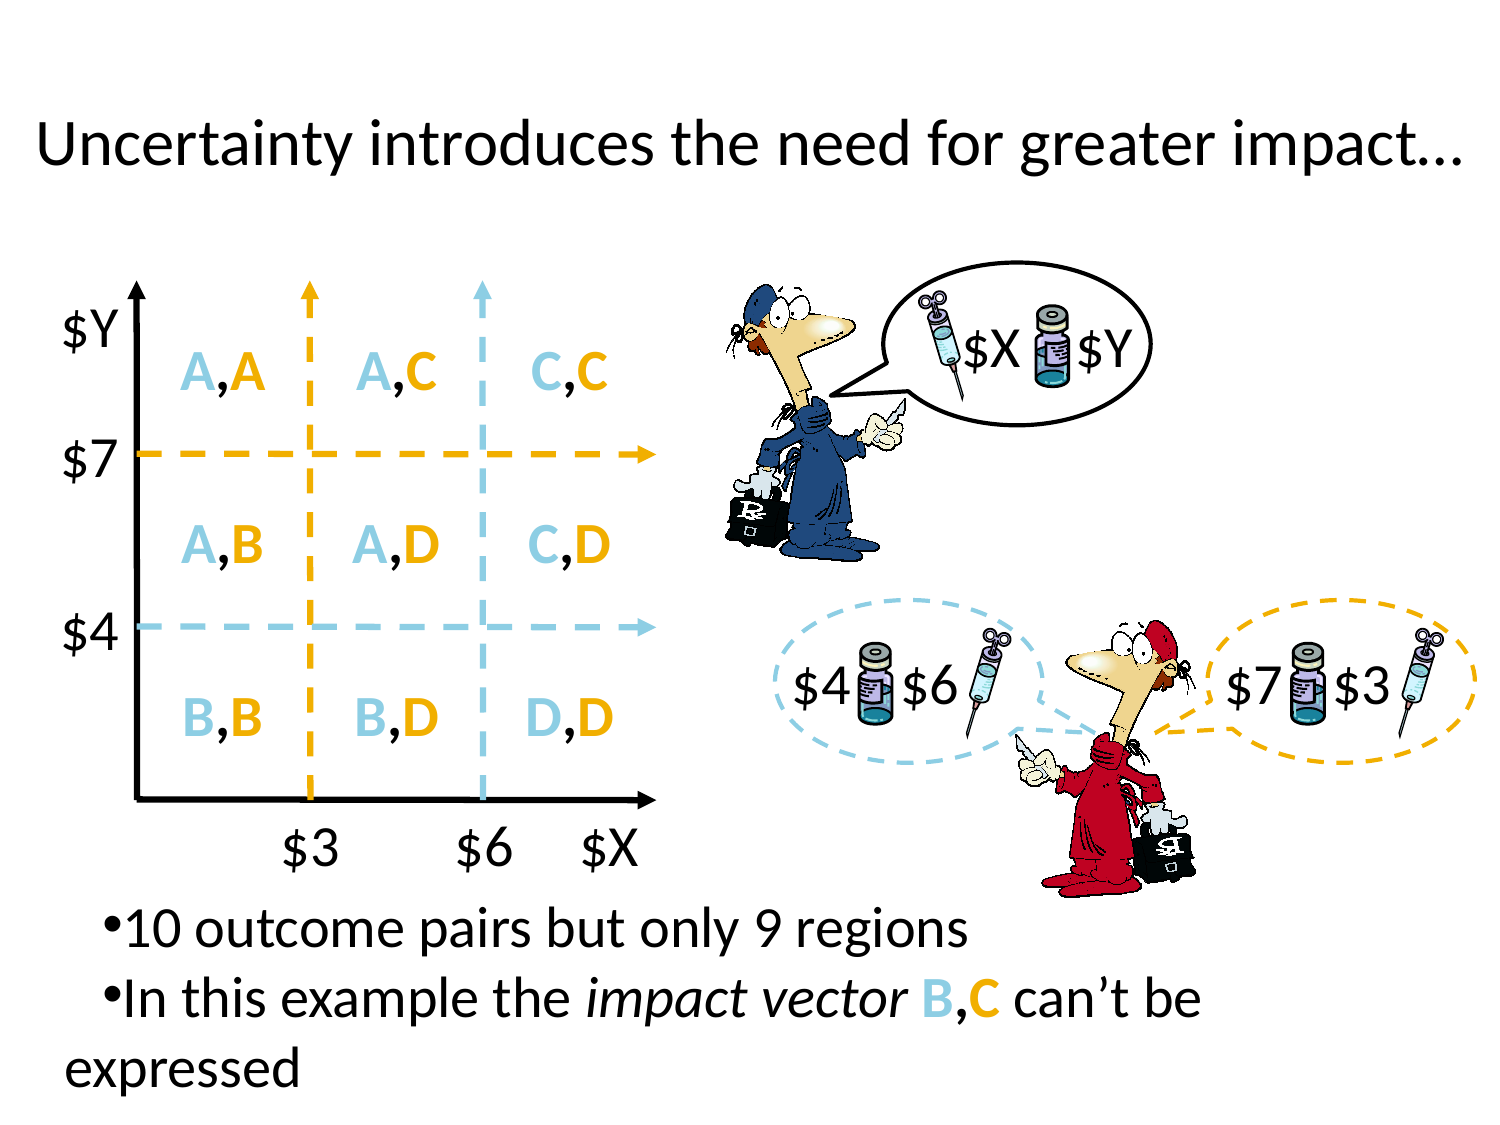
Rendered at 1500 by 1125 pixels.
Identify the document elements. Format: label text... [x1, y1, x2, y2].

text_box 10 outcome pairs but only 9 regions In this example the impact vector B,C can’t be expressed [50, 924, 1457, 1063]
title Uncertainty introduces the need for greater impact… [12, 45, 1488, 233]
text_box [49, 280, 657, 877]
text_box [724, 262, 1151, 563]
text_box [774, 599, 1476, 899]
